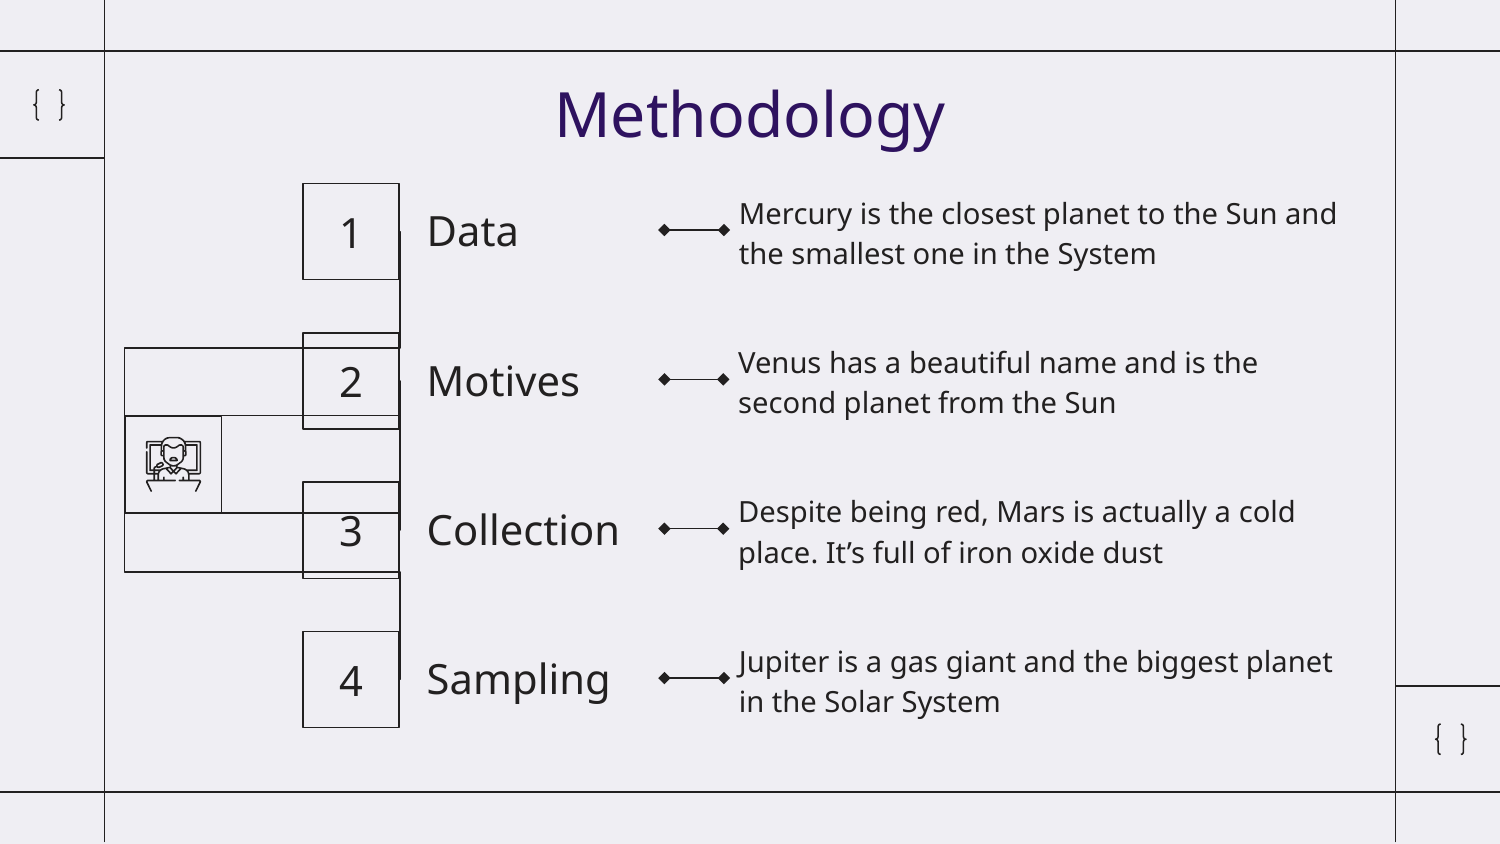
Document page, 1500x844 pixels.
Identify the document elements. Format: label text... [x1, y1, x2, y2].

text_box Sampling [411, 633, 665, 724]
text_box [221, 231, 304, 464]
text_box 1 [303, 183, 400, 280]
text_box Despite being red, Mars is actually a cold place. It’s full of iron oxide dust [723, 483, 1374, 574]
text_box Data [411, 185, 665, 275]
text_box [145, 436, 202, 493]
text_box Venus has a beautiful name and is the second planet from the Sun [723, 334, 1374, 425]
text_box 4 [303, 631, 400, 728]
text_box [221, 464, 304, 531]
text_box Motives [411, 334, 665, 425]
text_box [221, 538, 304, 680]
text_box 3 [308, 482, 400, 579]
text_box [125, 416, 215, 513]
text_box Mercury is the closest planet to the Sun and the smallest one in the System [723, 185, 1375, 275]
text_box Collection [411, 483, 665, 574]
title Methodology [118, 60, 1382, 150]
text_box 2 [308, 332, 400, 429]
text_box Jupiter is a gas giant and the biggest planet in the Solar System [723, 633, 1375, 724]
